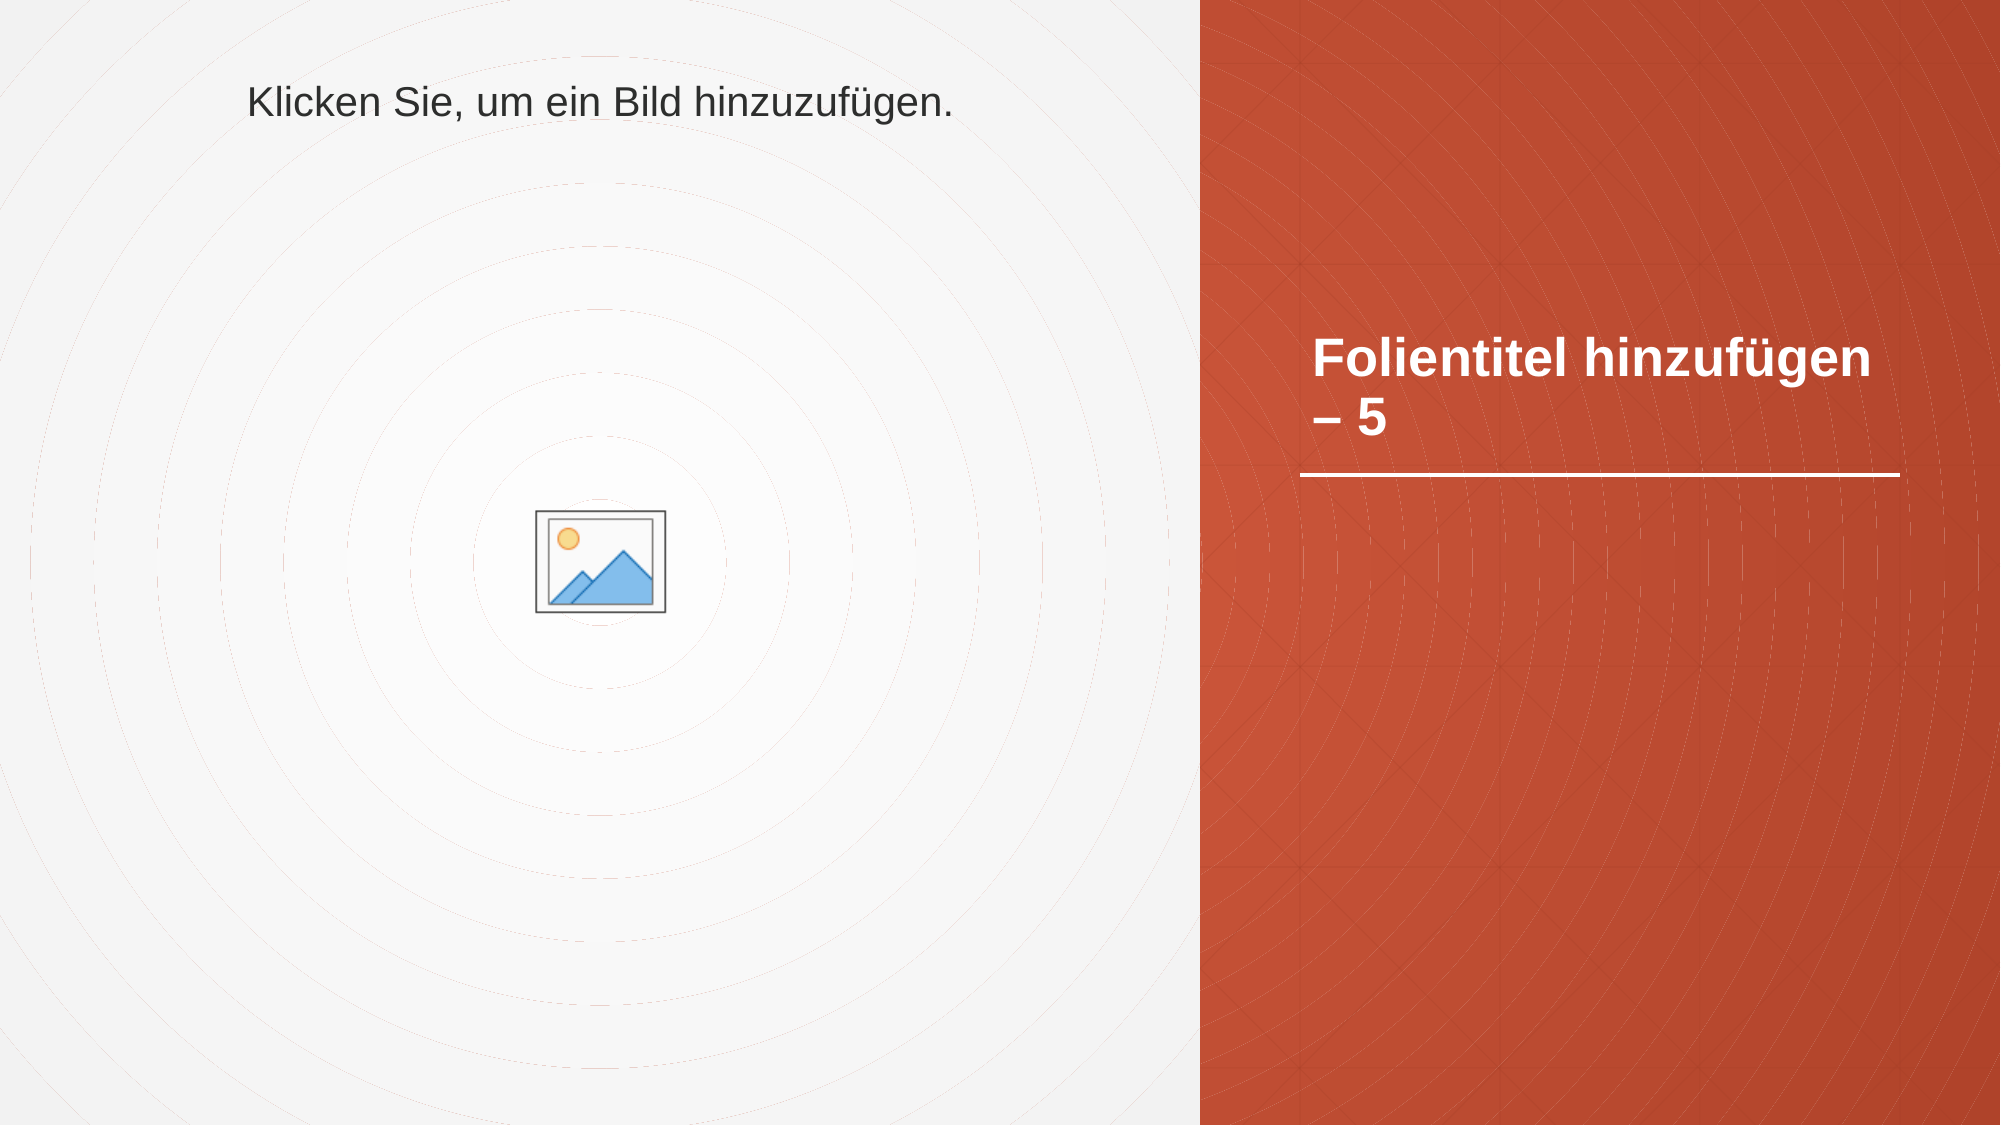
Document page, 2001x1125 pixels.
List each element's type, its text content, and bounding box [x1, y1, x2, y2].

picture [0, 0, 1201, 1125]
title Folientitel hinzufügen – 5 [1297, 94, 1898, 455]
